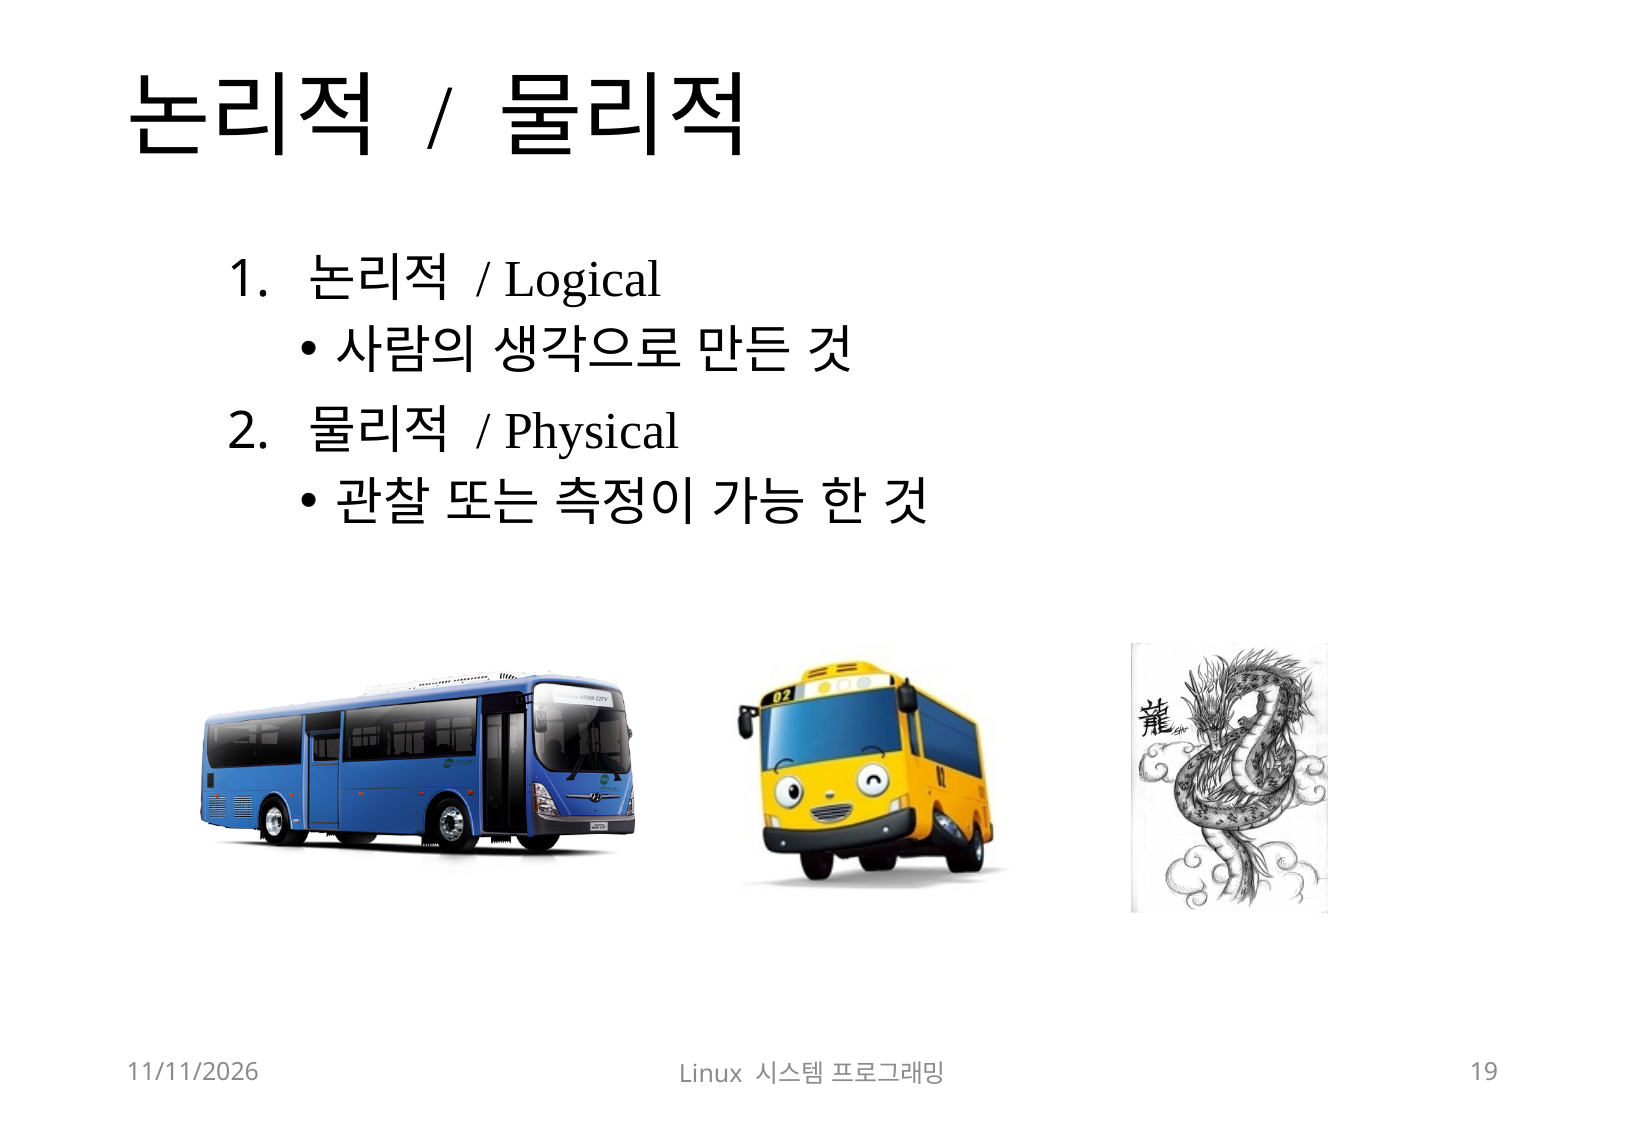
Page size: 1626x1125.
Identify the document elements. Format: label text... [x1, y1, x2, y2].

picture [722, 643, 1031, 909]
picture [1131, 643, 1328, 913]
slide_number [111, 1042, 303, 1103]
list 논리적 / Logical 사람의 생각으로 만든 것 물리적 / Physical 관찰 또는 측정이 가능 한 것 [212, 237, 1488, 539]
picture [200, 670, 635, 883]
footer Linux 시스템 프로그래밍 [538, 1042, 1087, 1103]
title 논리적 / 물리적 [111, 59, 1514, 179]
slide_number 19 [1433, 1042, 1514, 1103]
